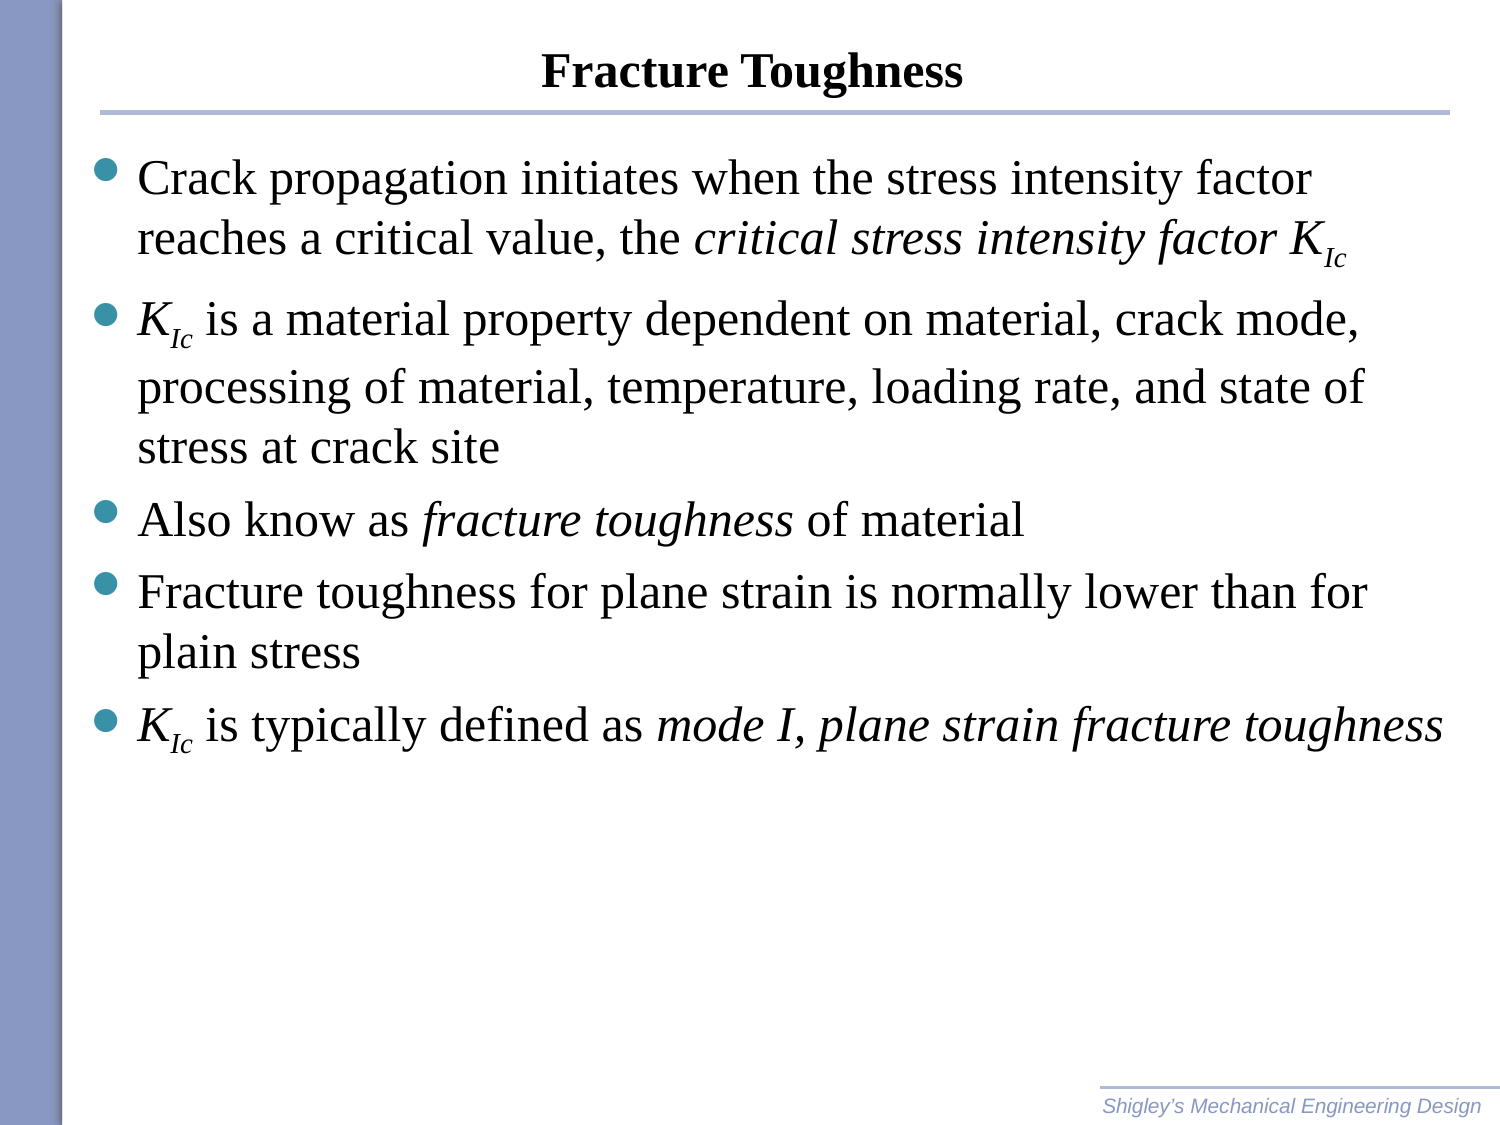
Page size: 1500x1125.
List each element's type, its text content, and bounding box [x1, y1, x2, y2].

list Crack propagation initiates when the stress intensity factor reaches a critical value, the critical stress intensity factor KIc KIc is a material property dependent on material, crack mode, processing of material, temperature, loading rate, and state of stress at crack site Also know as fracture toughness of material Fracture toughness for plane strain is normally lower than for plain stress KIc is typically defined as mode I, plane strain fracture toughness [62, 137, 1463, 1063]
title Fracture Toughness [137, 30, 1368, 106]
footer Shigley’s Mechanical Engineering Design [1087, 1074, 1500, 1125]
